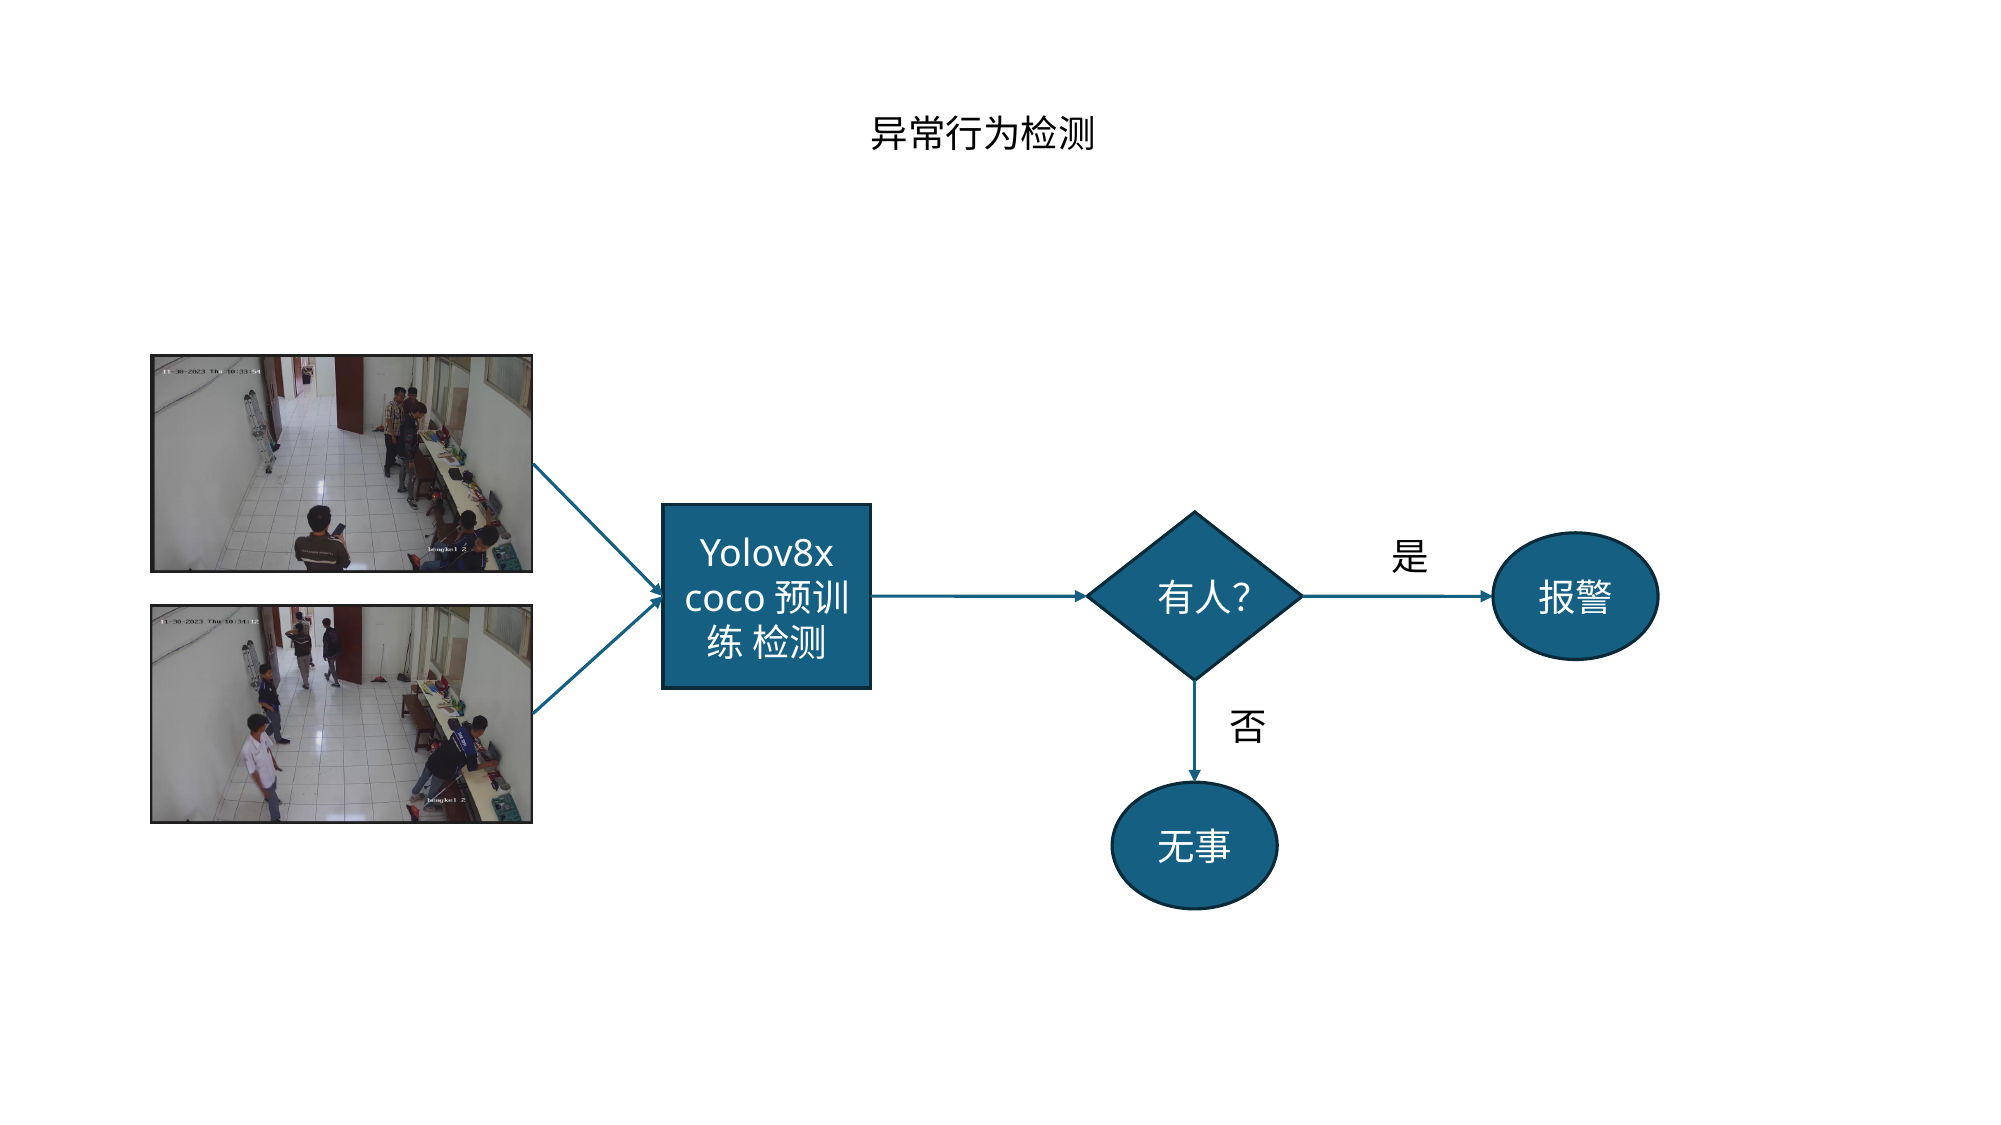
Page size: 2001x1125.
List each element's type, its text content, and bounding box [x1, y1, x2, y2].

text_box 否 [1214, 695, 1283, 756]
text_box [532, 595, 664, 715]
picture [149, 354, 534, 574]
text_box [532, 462, 664, 595]
picture [149, 603, 534, 824]
text_box 有人？ [1086, 509, 1303, 682]
text_box 无事 [1110, 780, 1279, 911]
text_box 异常行为检测 [856, 102, 1111, 163]
text_box Yolov8x coco预训练 检测 [664, 503, 872, 690]
text_box 是 [1377, 525, 1445, 586]
text_box 报警 [1491, 531, 1660, 662]
